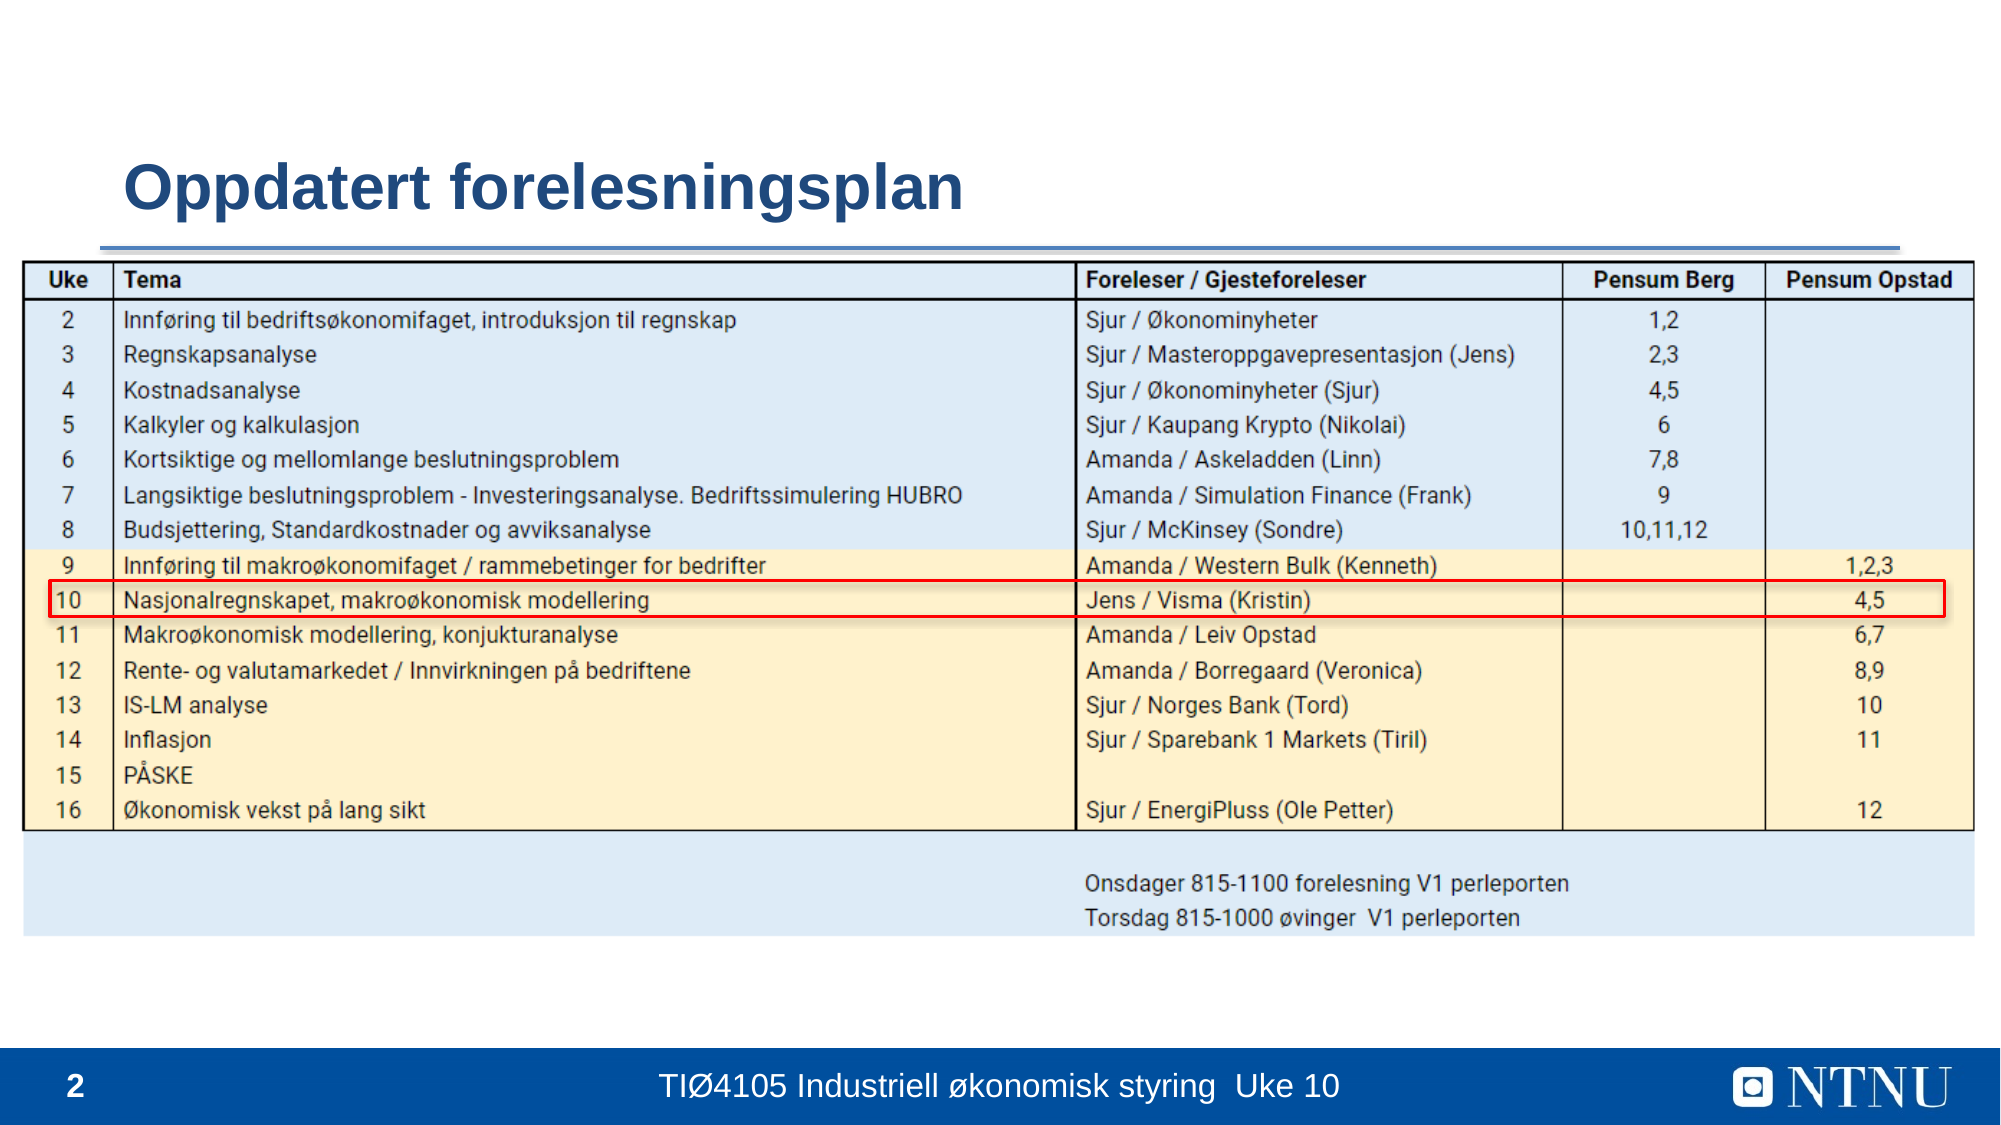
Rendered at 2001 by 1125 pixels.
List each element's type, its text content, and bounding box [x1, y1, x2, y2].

title Oppdatert forelesningsplan [108, 42, 1909, 231]
slide_number 2 [0, 1053, 100, 1114]
picture [0, 1048, 2001, 1125]
footer TIØ4105 Industriell økonomisk styring Uke 10 [578, 1053, 1422, 1114]
picture [18, 255, 1982, 943]
